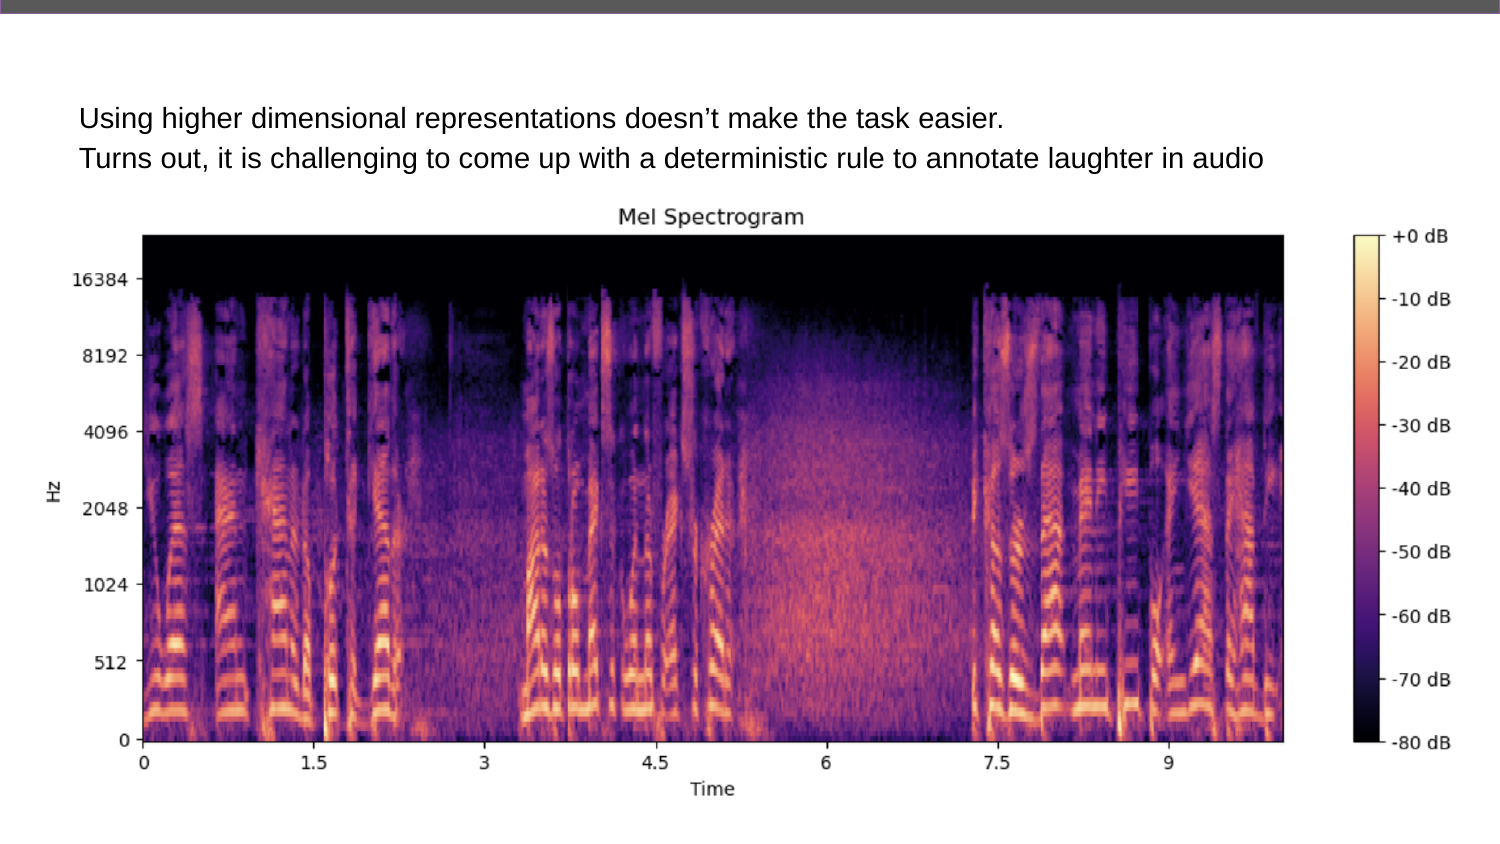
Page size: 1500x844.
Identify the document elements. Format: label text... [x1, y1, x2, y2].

picture [24, 191, 1476, 807]
title Using higher dimensional representations doesn’t make the task easier. Turns out, it is challenging to come up with a deterministic rule to annotate laughter in audio [63, 79, 1462, 162]
text_box [0, 0, 1500, 14]
